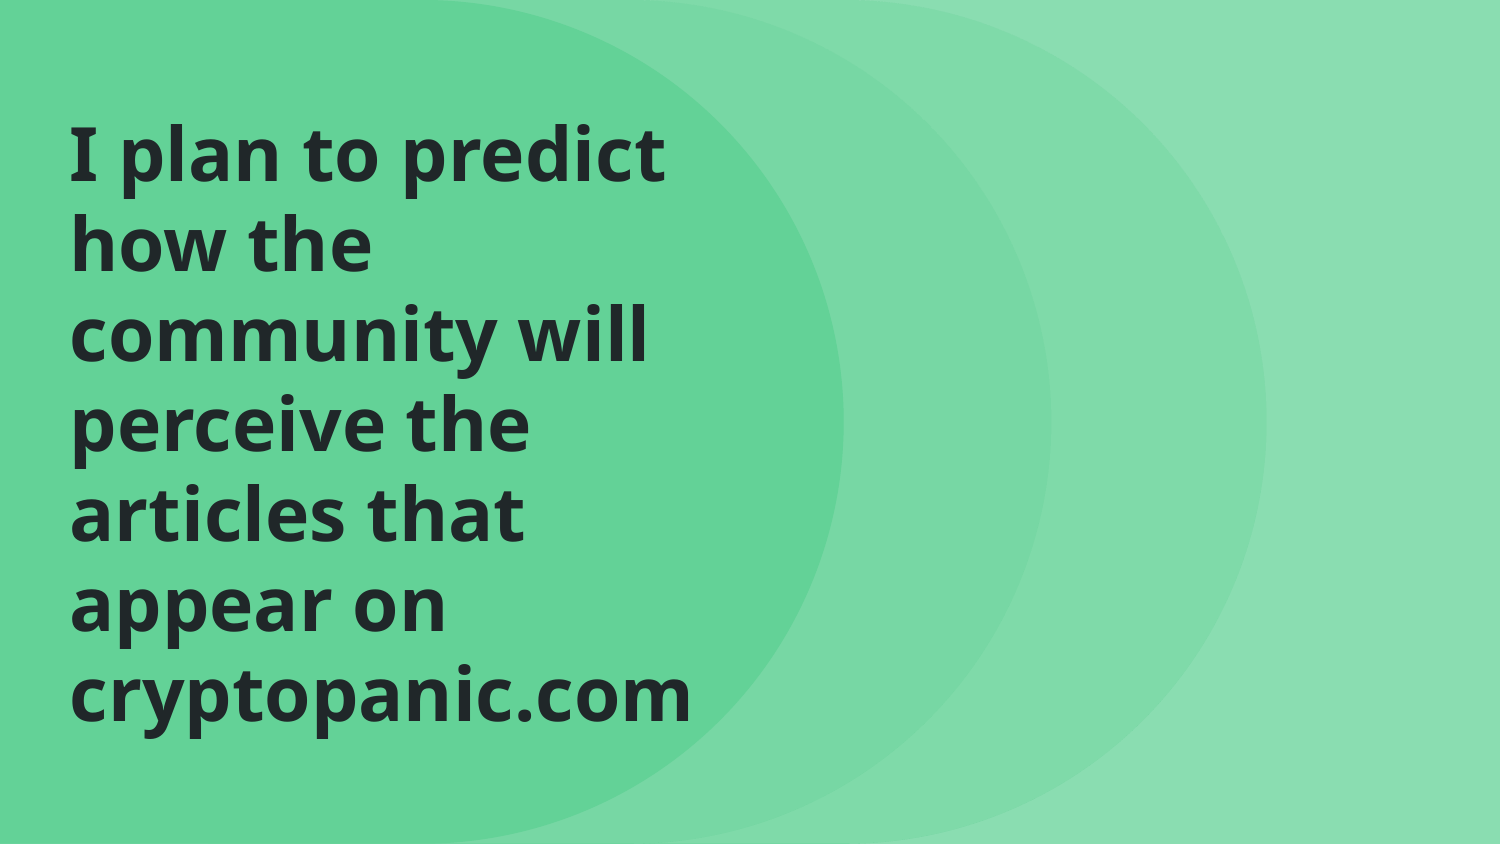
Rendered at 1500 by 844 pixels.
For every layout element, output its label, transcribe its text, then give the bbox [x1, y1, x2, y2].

title I plan to predict how the community will perceive the articles that appear on cryptopanic.com [54, 179, 767, 664]
